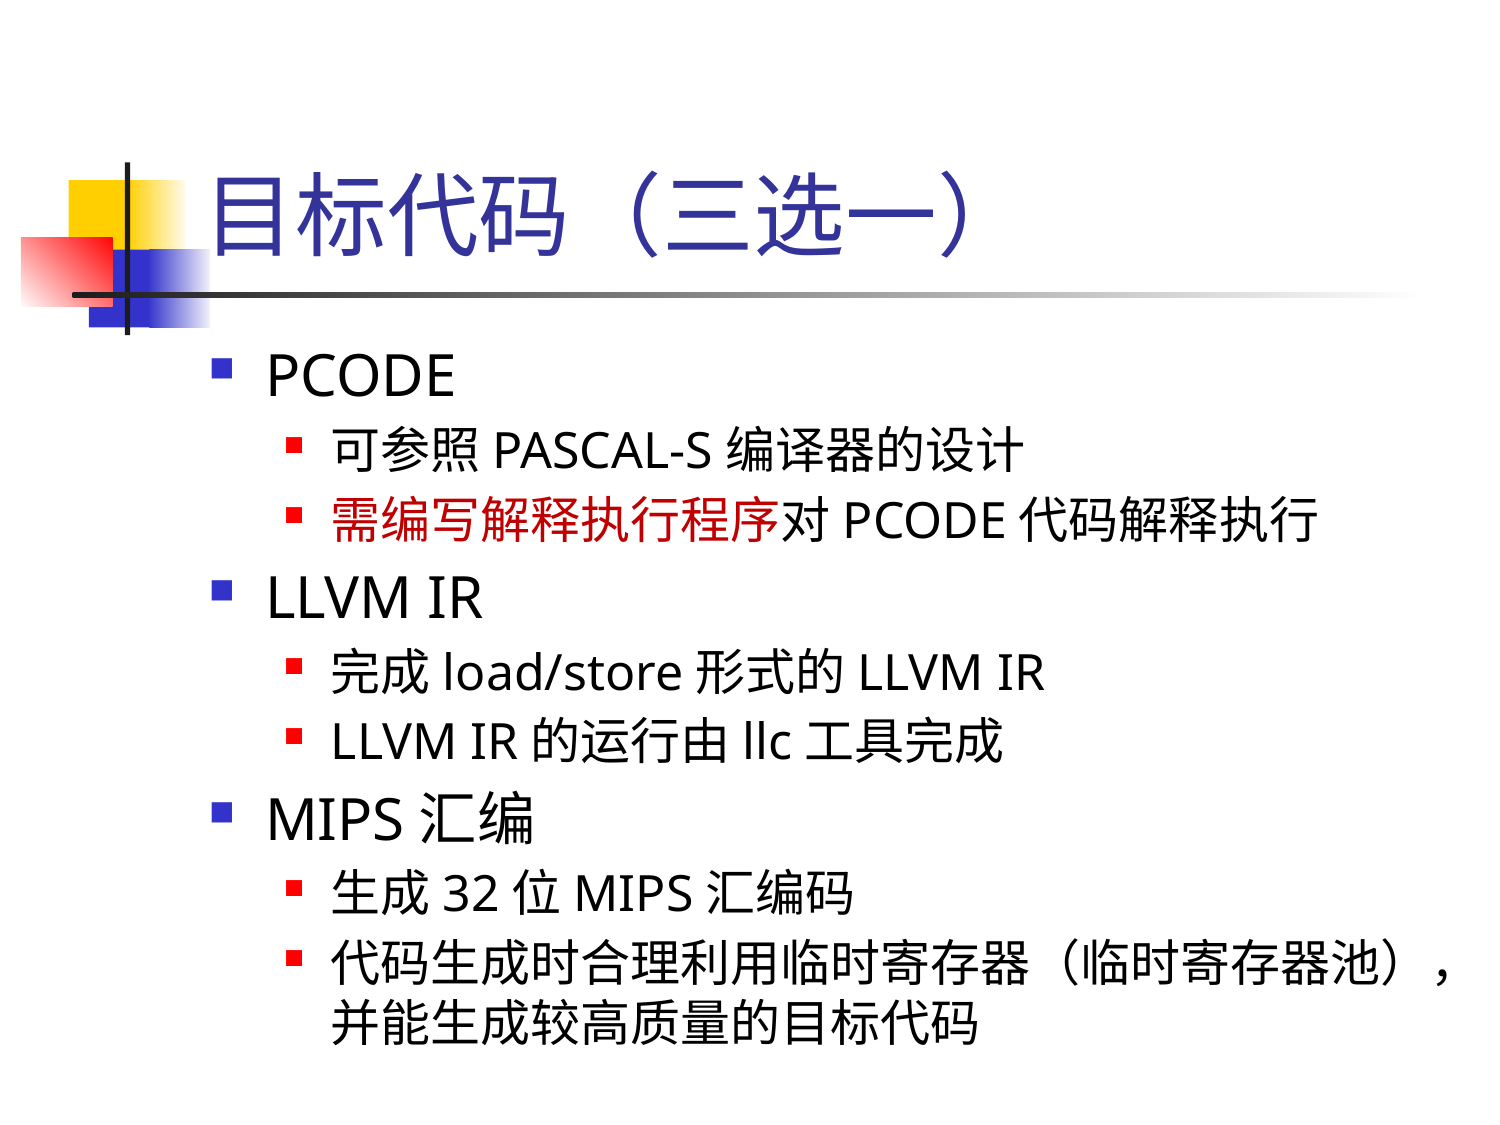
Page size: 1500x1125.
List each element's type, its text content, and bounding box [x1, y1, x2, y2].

title 目标代码（三选一） [188, 34, 1468, 276]
list PCODE 可参照PASCAL-S编译器的设计 需编写解释执行程序对PCODE代码解释执行 LLVM IR 完成load/store形式的LLVM IR LLVM IR的运行由llc工具完成 MIPS汇编 生成32位MIPS汇编码 代码生成时合理利用临时寄存器（临时寄存器池），并能生成较高质量的目标代码 [193, 330, 1500, 1007]
